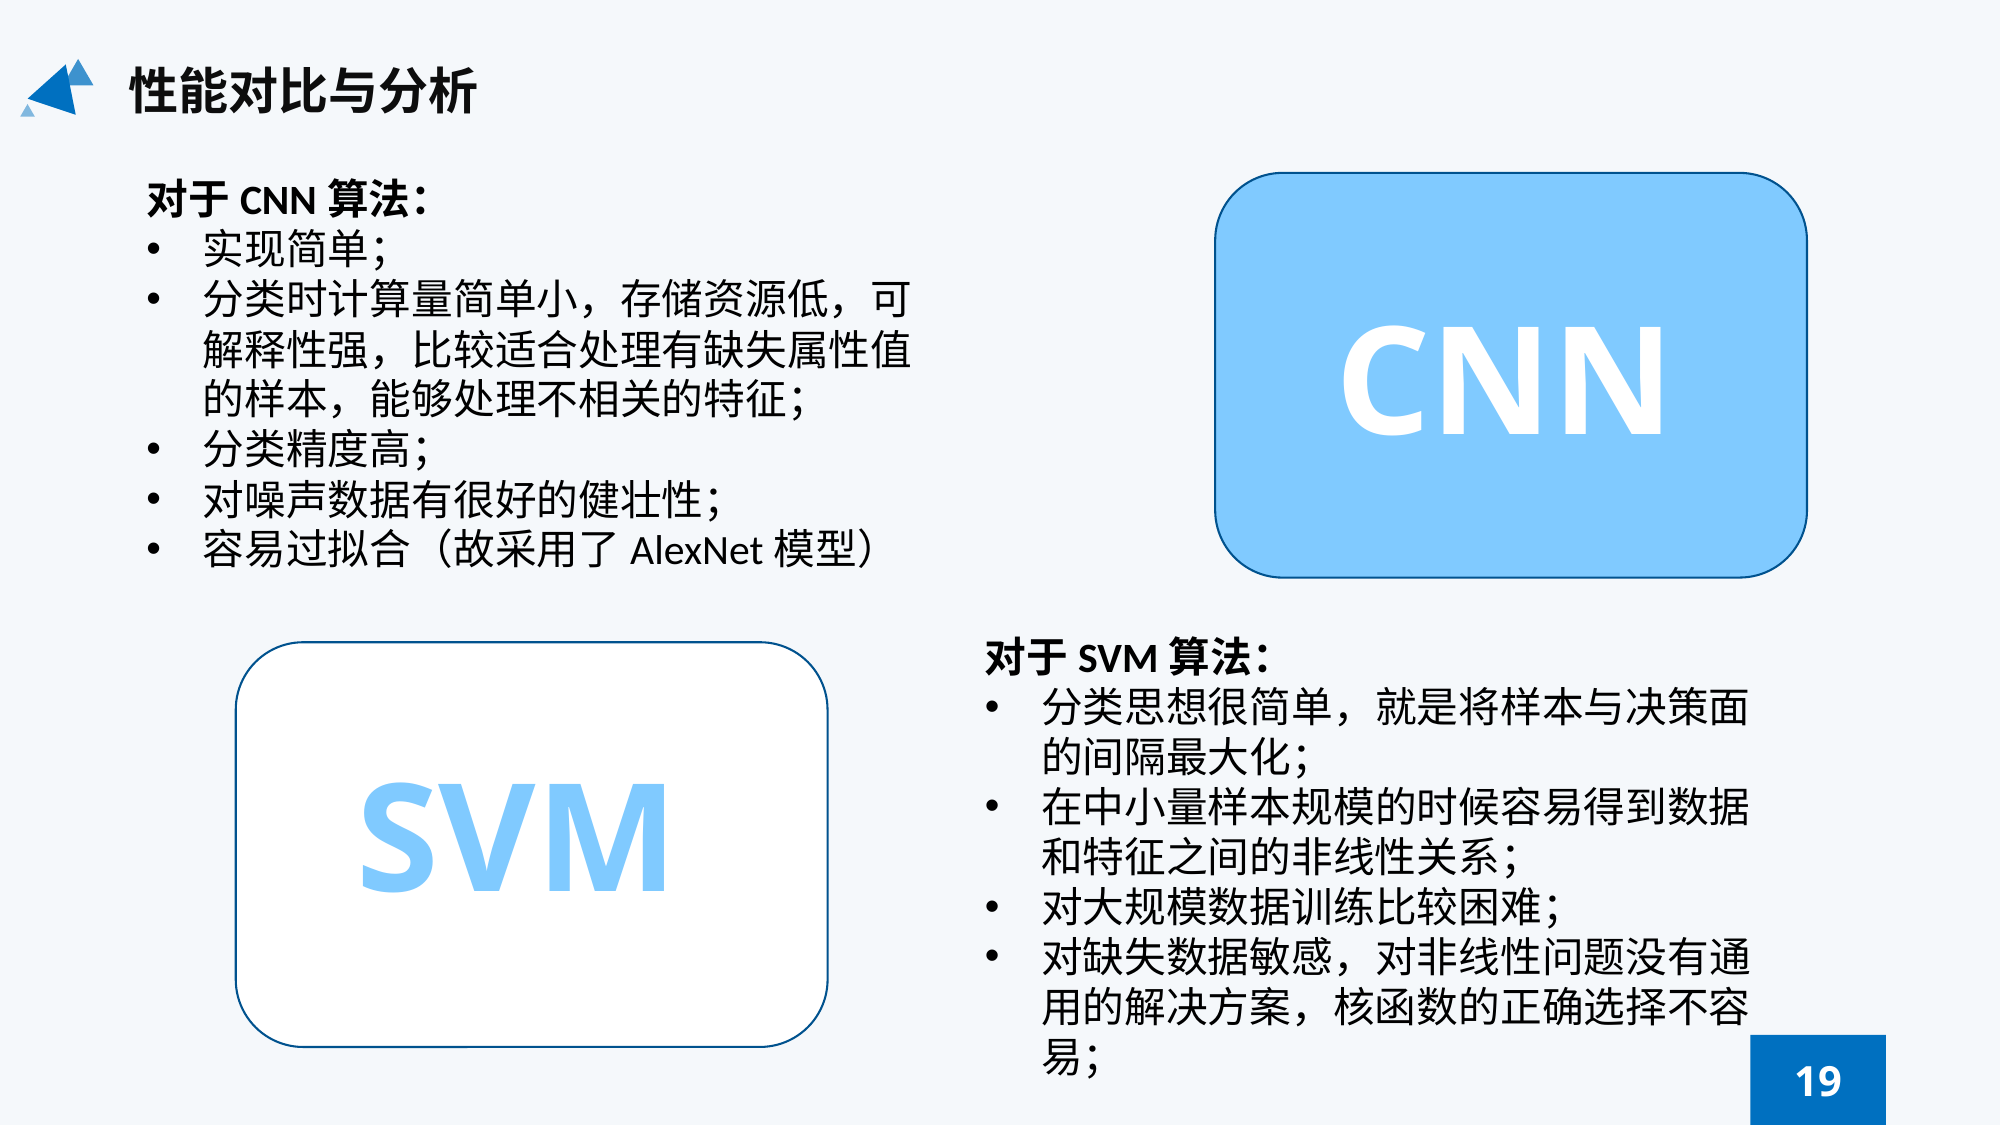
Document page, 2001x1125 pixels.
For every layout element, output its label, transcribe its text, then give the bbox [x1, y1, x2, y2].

text_box 性能对比与分析 [113, 52, 609, 127]
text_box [235, 642, 828, 1047]
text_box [1750, 1034, 1886, 1125]
text_box 对于CNN算法： 实现简单； 分类时计算量简单小，存储资源低，可解释性强，比较适合处理有缺失属性值的样本，能够处理不相关的特征； 分类精度高； 对噪声数据有很好的健壮性； 容易过拟合（故采用了AlexNet模型） [131, 165, 932, 581]
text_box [20, 58, 94, 117]
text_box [1215, 172, 1808, 578]
text_box 对于SVM算法： 分类思想很简单，就是将样本与决策面的间隔最大化； 在中小量样本规模的时候容易得到数据和特征之间的非线性关系； 对大规模数据训练比较困难； 对缺失数据敏感，对非线性问题没有通用的解决方案，核函数的正确选择不容易； [969, 623, 1770, 1089]
